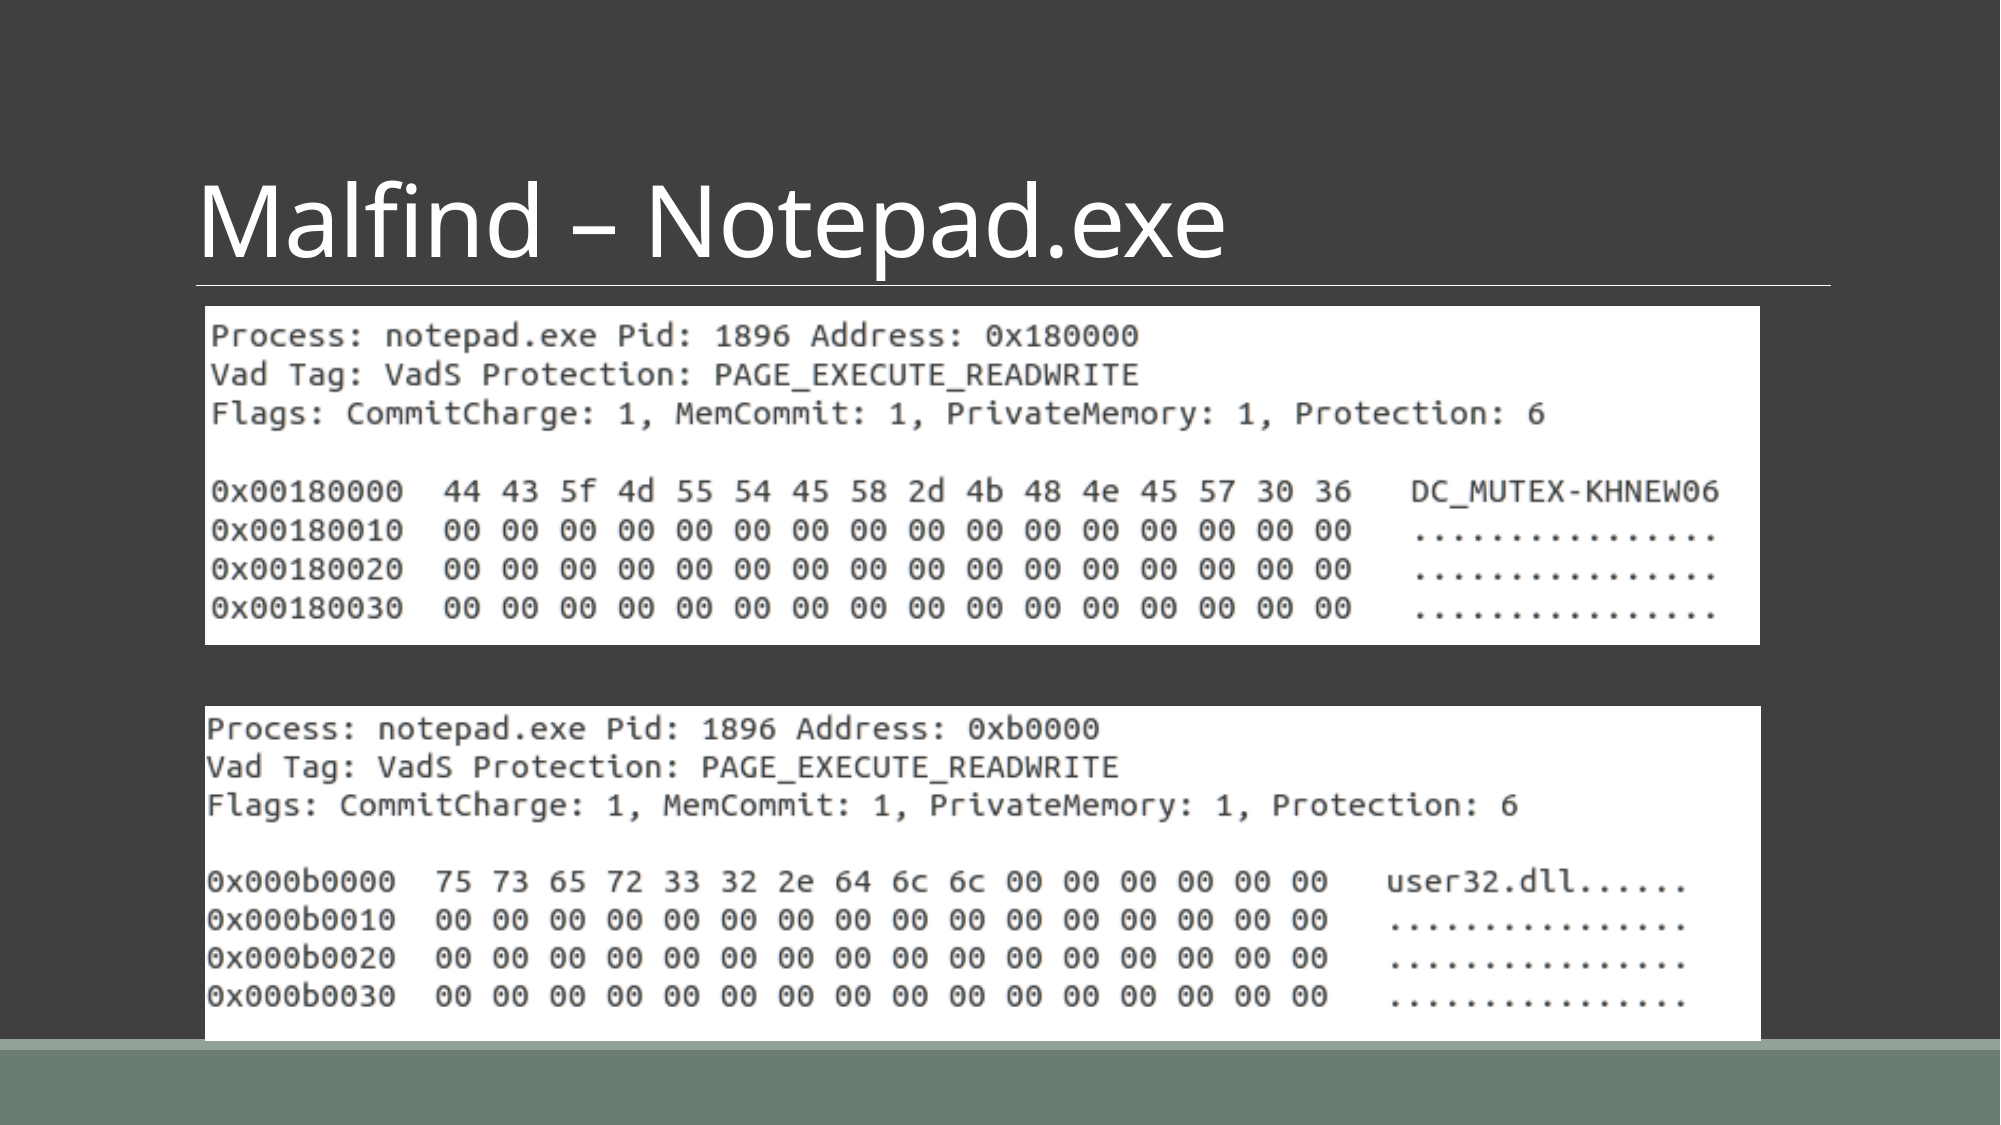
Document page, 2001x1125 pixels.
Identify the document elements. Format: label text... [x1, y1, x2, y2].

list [205, 306, 1760, 645]
title Malfind – Notepad.exe [180, 47, 1830, 285]
picture [205, 706, 1761, 1042]
